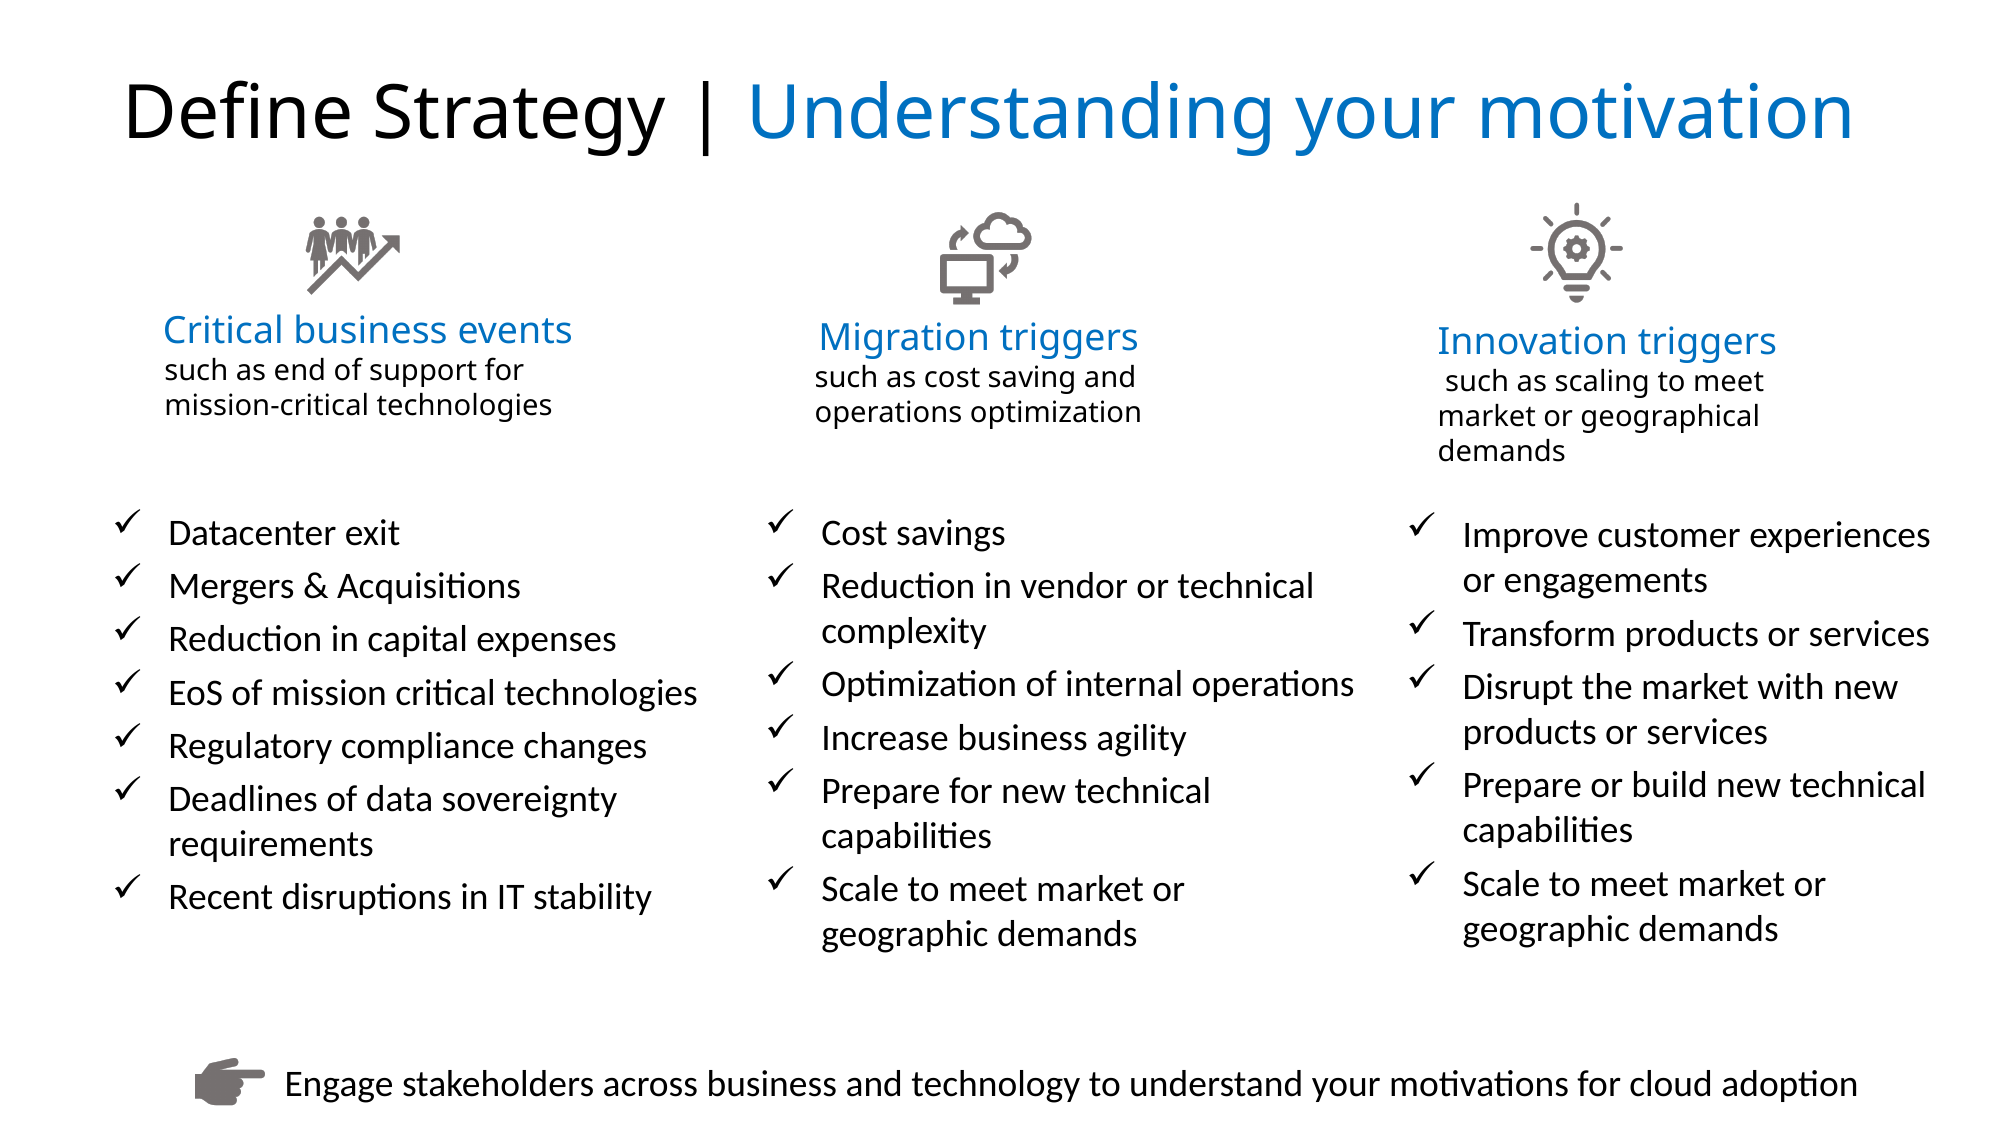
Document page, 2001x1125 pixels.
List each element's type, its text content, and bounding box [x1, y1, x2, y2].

text_box Cost savings Reduction in vendor or technical complexity Optimization of internal operations Increase business agility Prepare for new technical capabilities Scale to meet market or geographic demands [750, 500, 1373, 962]
picture [1521, 198, 1633, 309]
text_box Define Strategy | Understanding your motivation [107, 55, 1872, 161]
text_box Engage stakeholders across business and technology to understand your motivations for cloud adoption [270, 1051, 1927, 1111]
text_box Migration triggers such as cost saving and operations optimization [754, 305, 1199, 436]
picture [190, 1041, 270, 1122]
text_box Critical business events such as end of support for mission-critical technologies [89, 299, 910, 429]
picture [299, 200, 406, 307]
text_box Innovation triggers such as scaling to meet market or geographical demands [1422, 219, 1870, 475]
picture [932, 205, 1039, 312]
text_box Datacenter exit Mergers & Acquisitions Reduction in capital expenses EoS of mission critical technologies Regulatory compliance changes Deadlines of data sovereignty requirements Recent disruptions in IT stability [97, 500, 737, 925]
text_box Improve customer experiences or engagements Transform products or services Disrupt the market with new products or services Prepare or build new technical capabilities Scale to meet market or geographic demands [1391, 502, 1964, 956]
